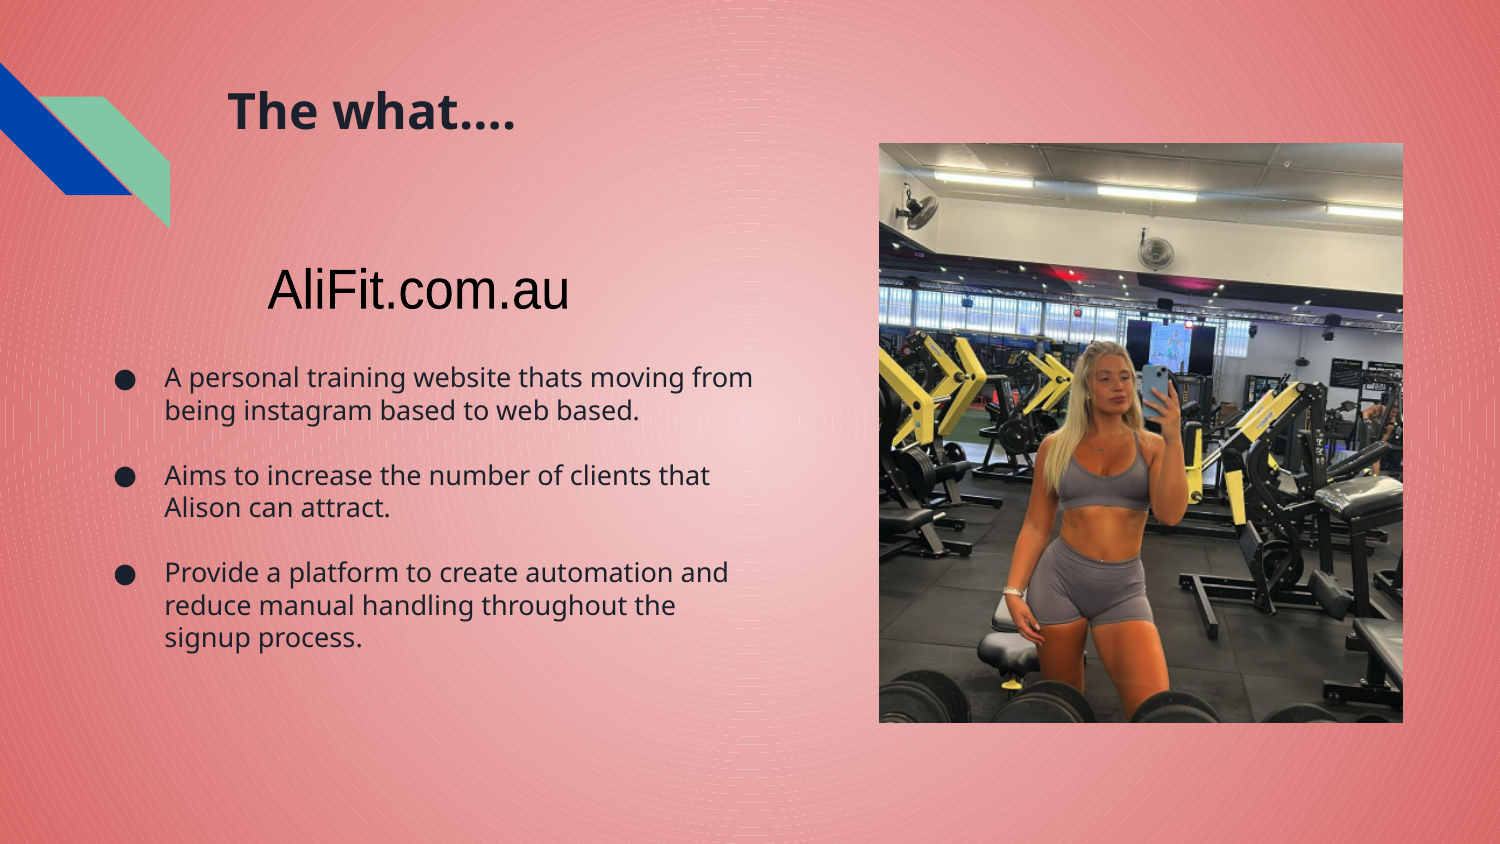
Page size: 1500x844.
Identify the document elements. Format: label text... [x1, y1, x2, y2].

picture [879, 142, 1403, 723]
title The what…. [212, 64, 1368, 215]
text_box A personal training website thats moving from being instagram based to web based. Aims to increase the number of clients that Alison can attract. Provide a platform to create automation and reduce manual handling throughout the signup process. [74, 345, 771, 731]
